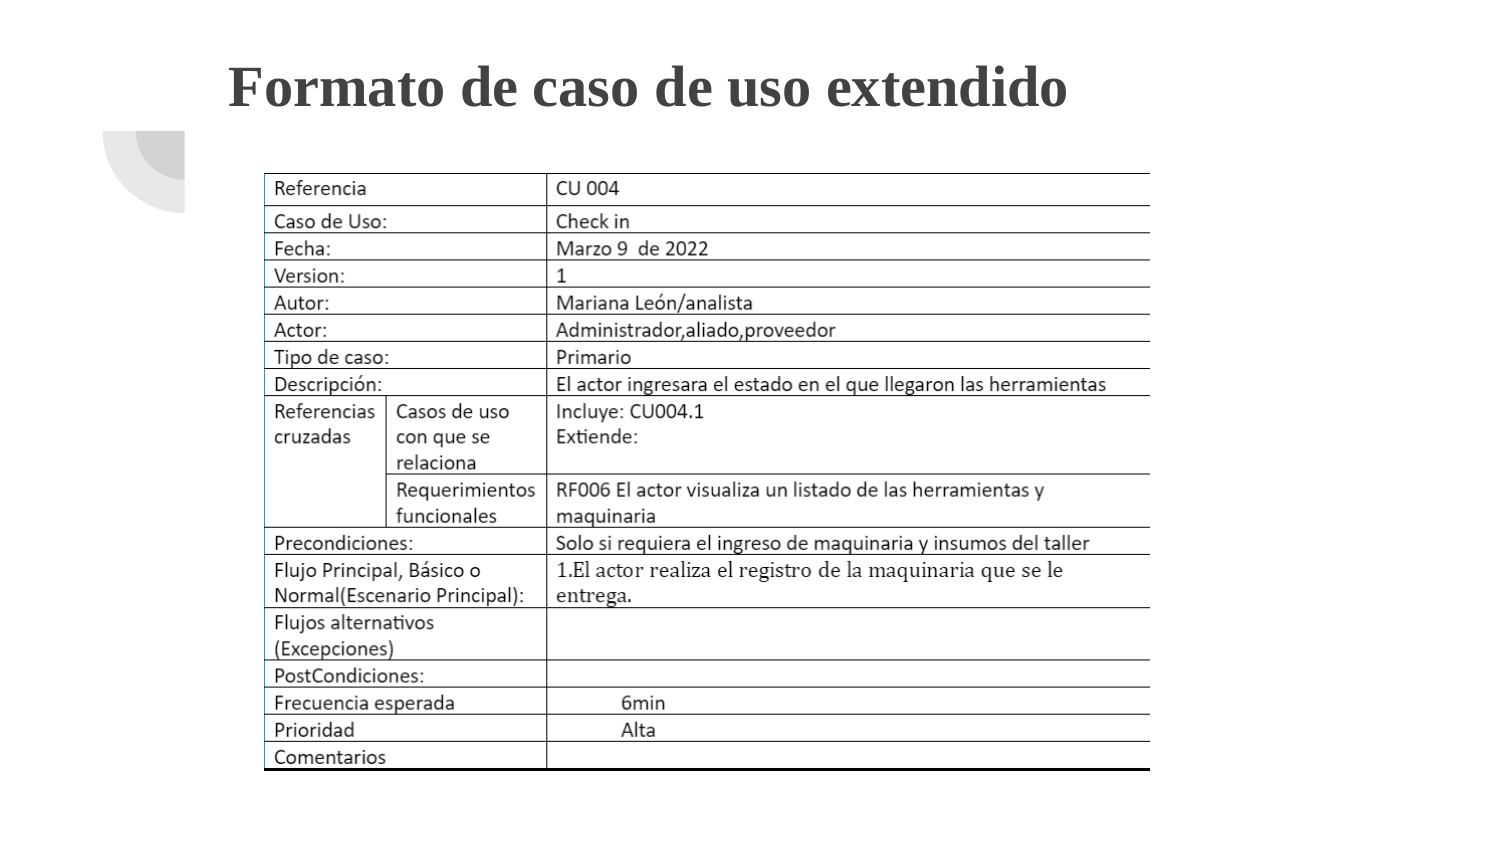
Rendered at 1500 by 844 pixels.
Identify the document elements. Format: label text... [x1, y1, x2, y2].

title Formato de caso de uso extendido [213, 33, 1368, 198]
picture [261, 173, 1150, 771]
